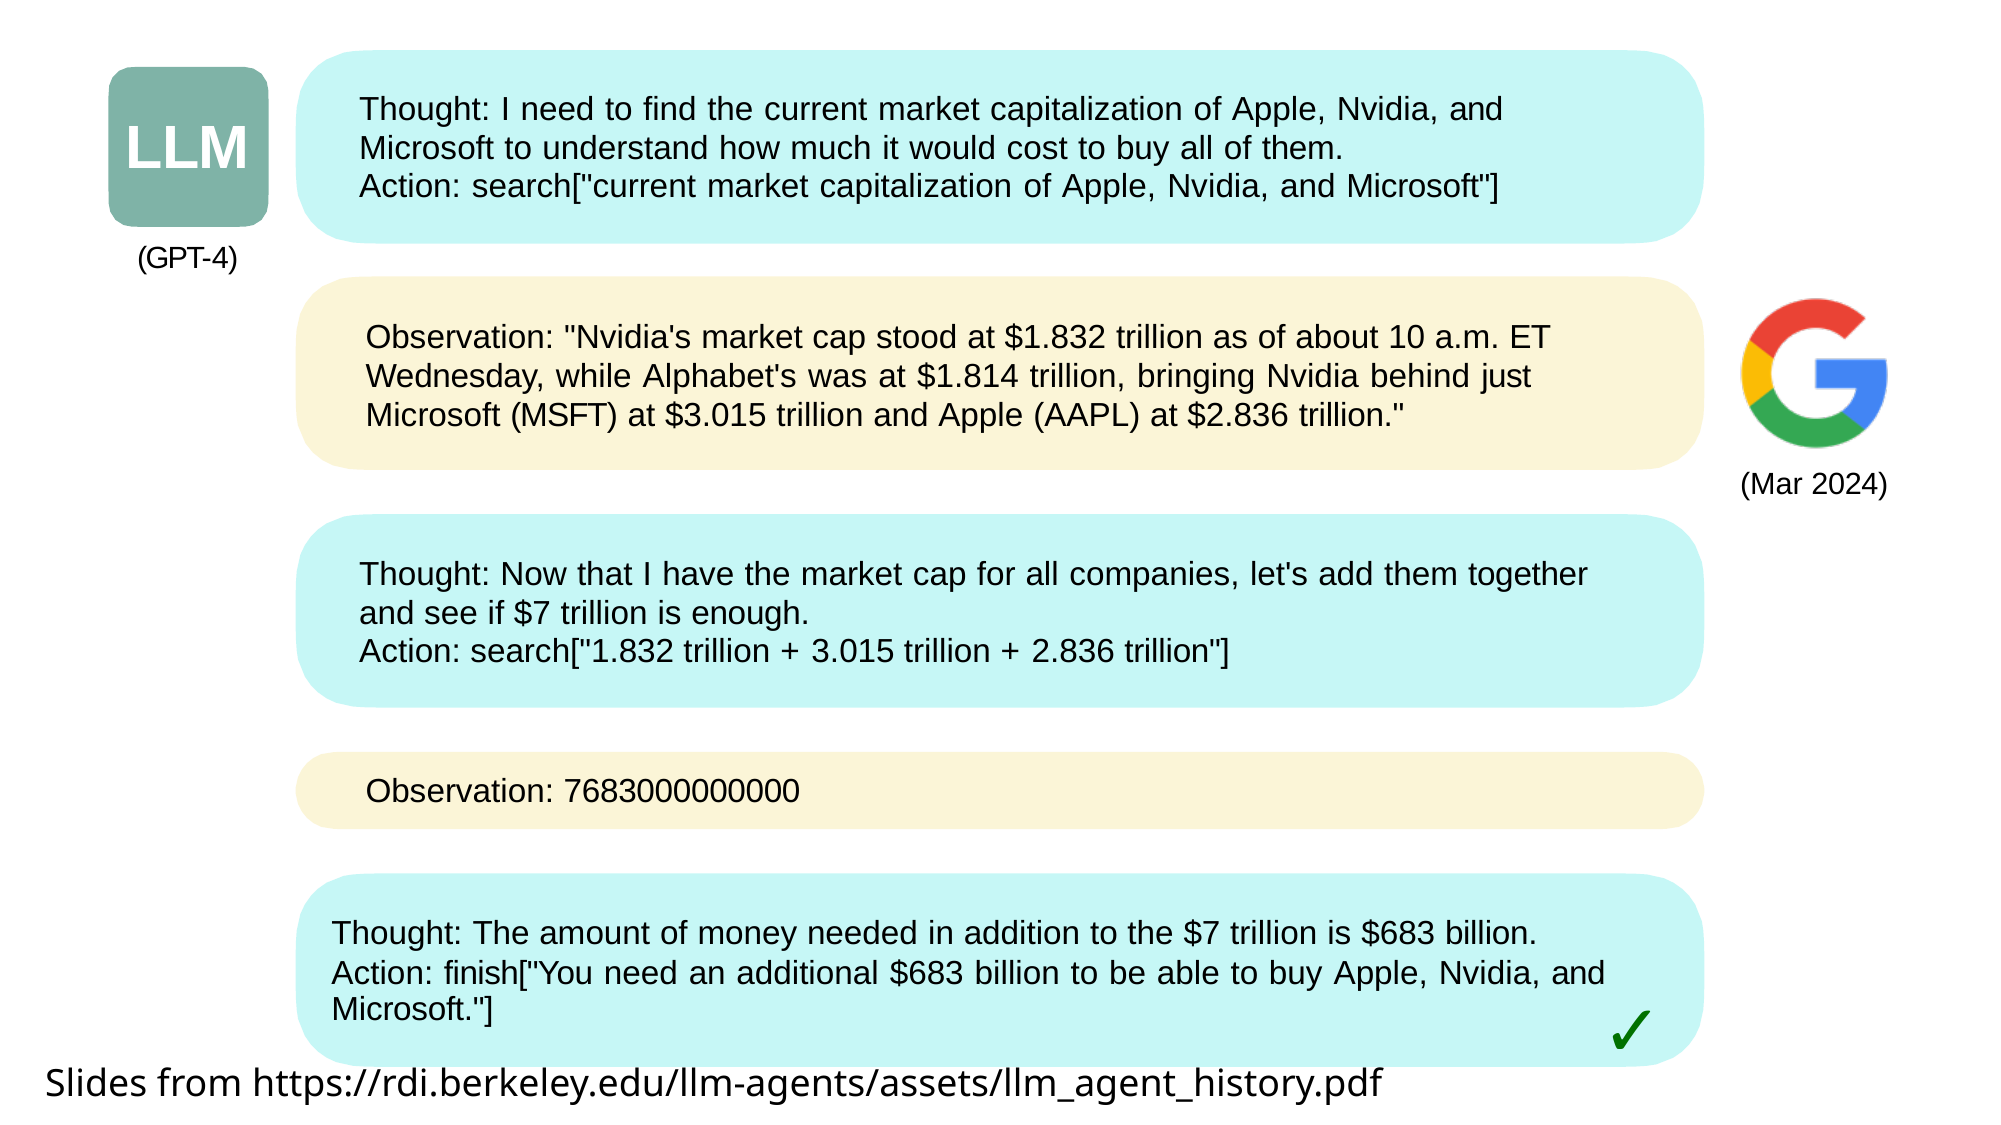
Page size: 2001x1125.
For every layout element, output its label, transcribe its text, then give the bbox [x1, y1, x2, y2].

text_box (Mar 2024) Thought: Now that I have the market cap for all companies, let's add them together and see if $7 trillion is enough. Action: search["1.832 trillion + 3.015 trillion + 2.836 trillion"] [356, 461, 1890, 669]
text_box [295, 50, 1705, 244]
text_box [295, 514, 1699, 708]
picture [1733, 292, 1895, 454]
text_box ✓ [1599, 981, 1661, 1071]
text_box Microsoft."] [328, 984, 501, 1027]
text_box [108, 66, 269, 227]
text_box [295, 751, 1705, 830]
text_box [295, 882, 1599, 1067]
text_box (GPT-4) Observation: "Nvidia's market cap stood at $1.832 trillion as of about 10 a.m. ET Wednesday, while Alphabet's was at $1.814 trillion, bringing Nvidia behind just Microsoft (MSFT) at $3.015 trillion and Apple (AAPL) at $2.836 trillion." [134, 235, 1555, 434]
text_box [1614, 873, 1705, 1063]
text_box [301, 276, 1705, 470]
text_box Thought: I need to find the current market capitalization of Apple, Nvidia, and Microsoft to understand how much it would cost to buy all of them. Action: search["current market capitalization of Apple, Nvidia, and Microsoft"] [356, 82, 1510, 204]
text_box Slides from https://rdi.berkeley.edu/llm-agents/assets/llm_agent_history.pdf [30, 1052, 1399, 1112]
text_box LLM [122, 105, 254, 182]
text_box Observation: 7683000000000 Thought: The amount of money needed in addition to the $7 trillion is $683 billion. Action: finish["You need an additional $683 billion to be able to buy Apple, Nvidia, and [328, 766, 1614, 991]
